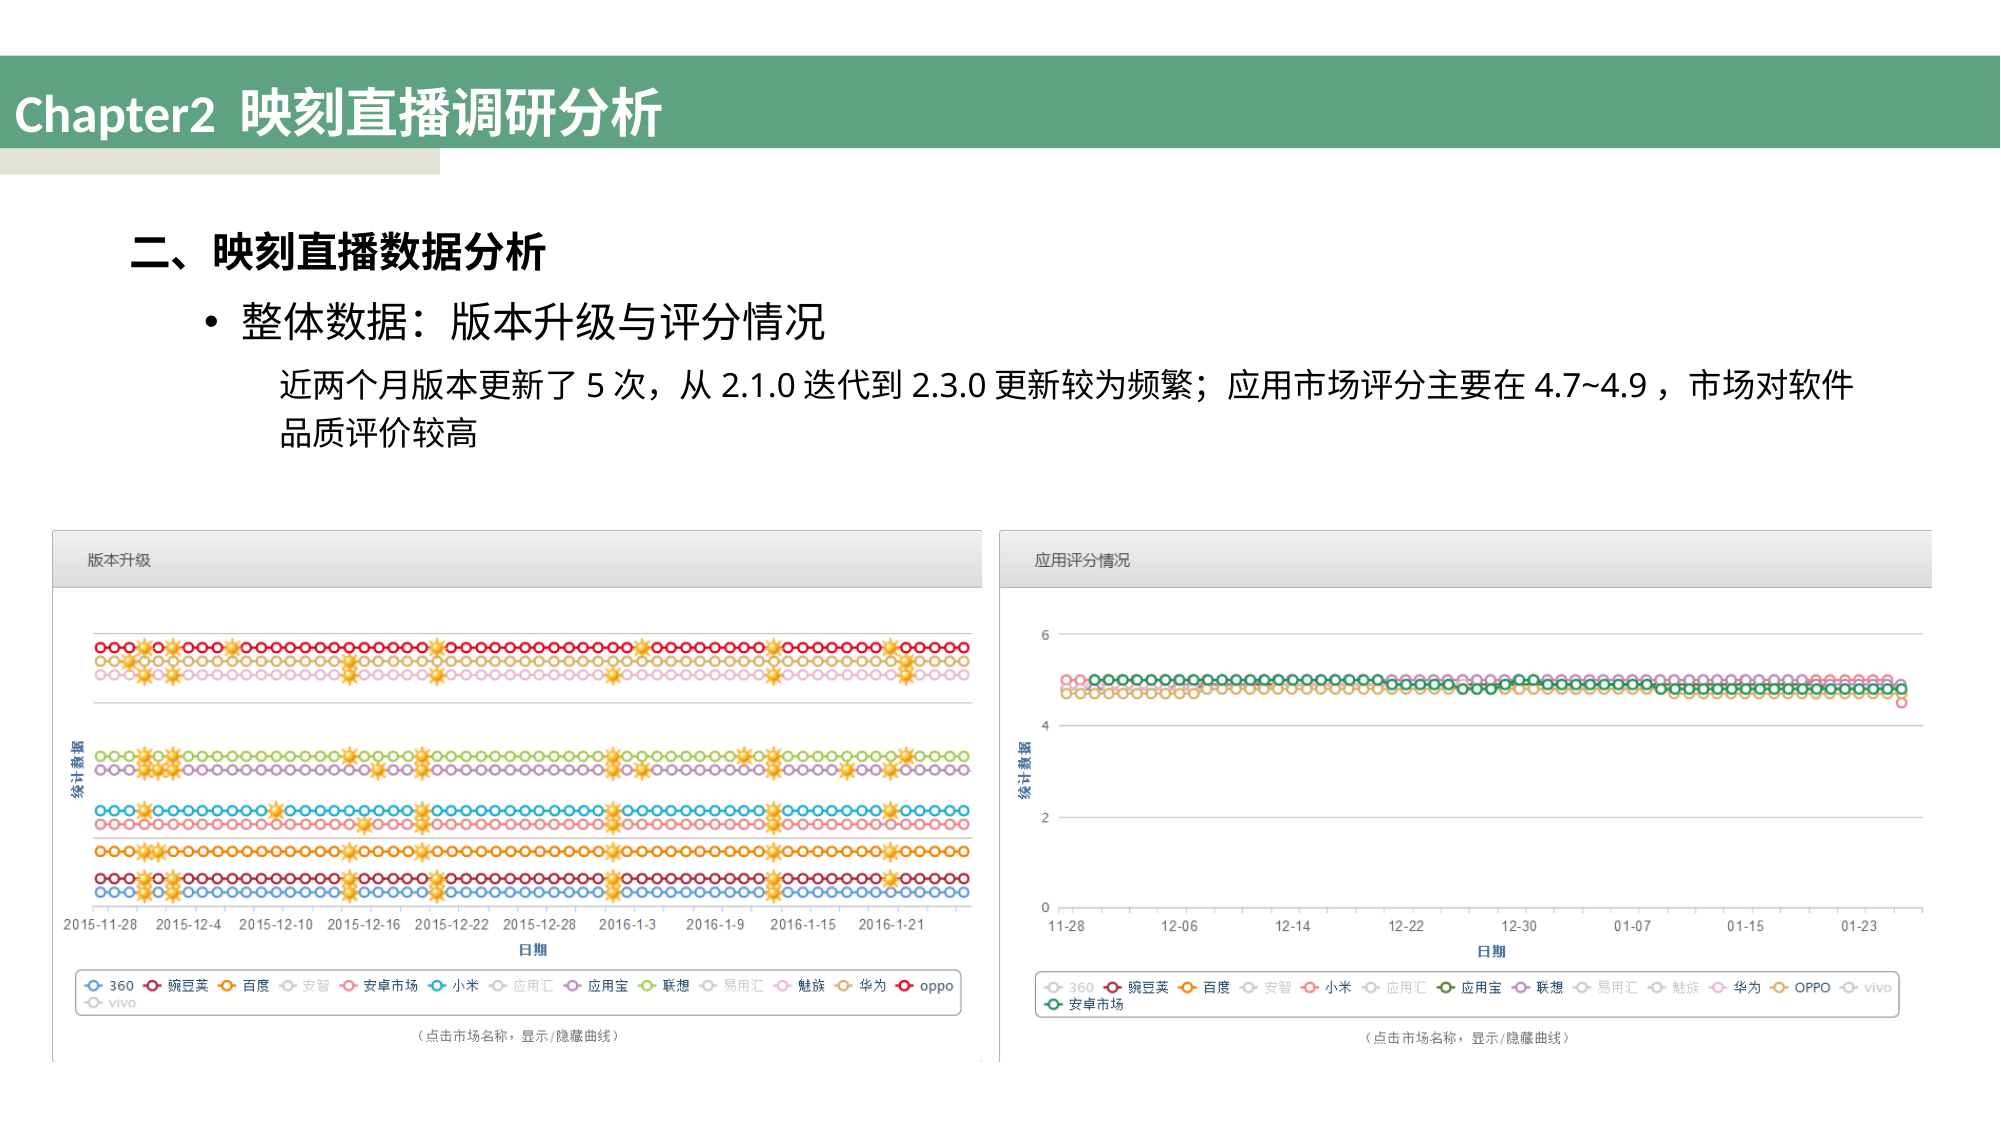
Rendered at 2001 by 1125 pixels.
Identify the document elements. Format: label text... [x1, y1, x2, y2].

picture [52, 530, 982, 1062]
picture [999, 530, 1932, 1062]
title Chapter2 映刻直播调研分析 [0, 55, 714, 175]
text_box 二、映刻直播数据分析 整体数据：版本升级与评分情况 近两个月版本更新了5次，从2.1.0迭代到2.3.0更新较为频繁；应用市场评分主要在4.7~4.9，市场对软件品质评价较高 [114, 207, 1886, 1035]
